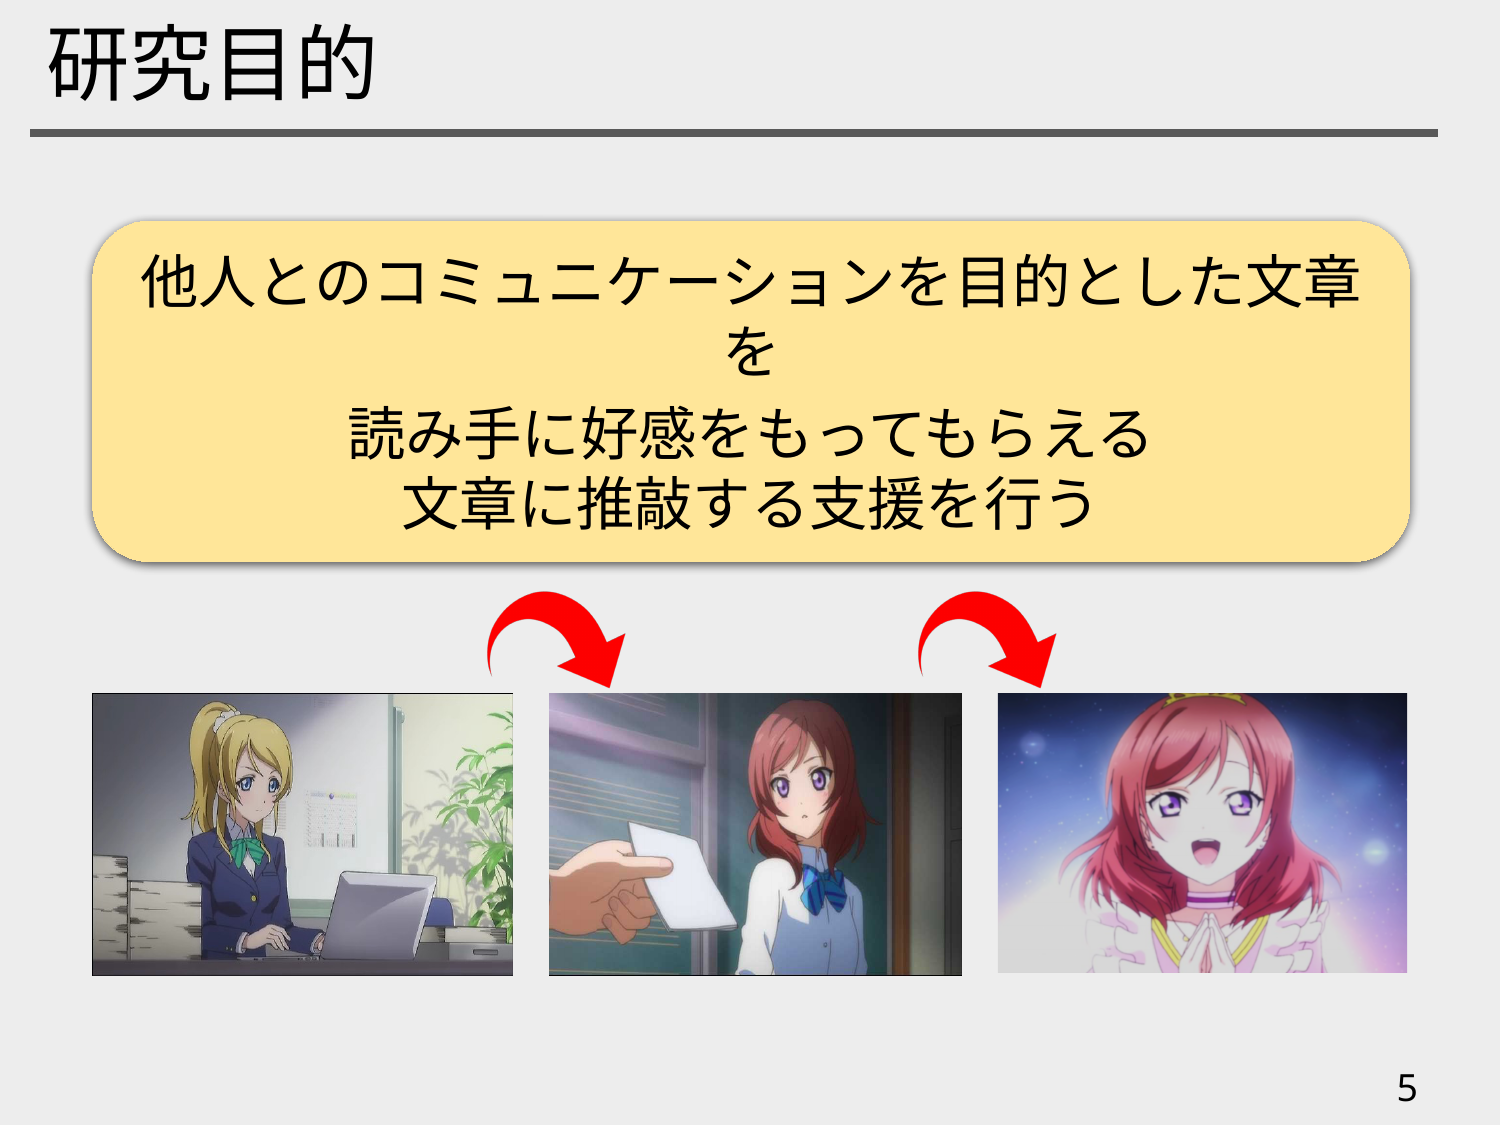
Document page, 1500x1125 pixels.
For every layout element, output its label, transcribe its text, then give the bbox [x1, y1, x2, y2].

picture [997, 693, 1408, 976]
slide_number 5 [1095, 1059, 1434, 1120]
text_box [92, 221, 1410, 976]
title 研究目的 [31, 22, 1434, 113]
